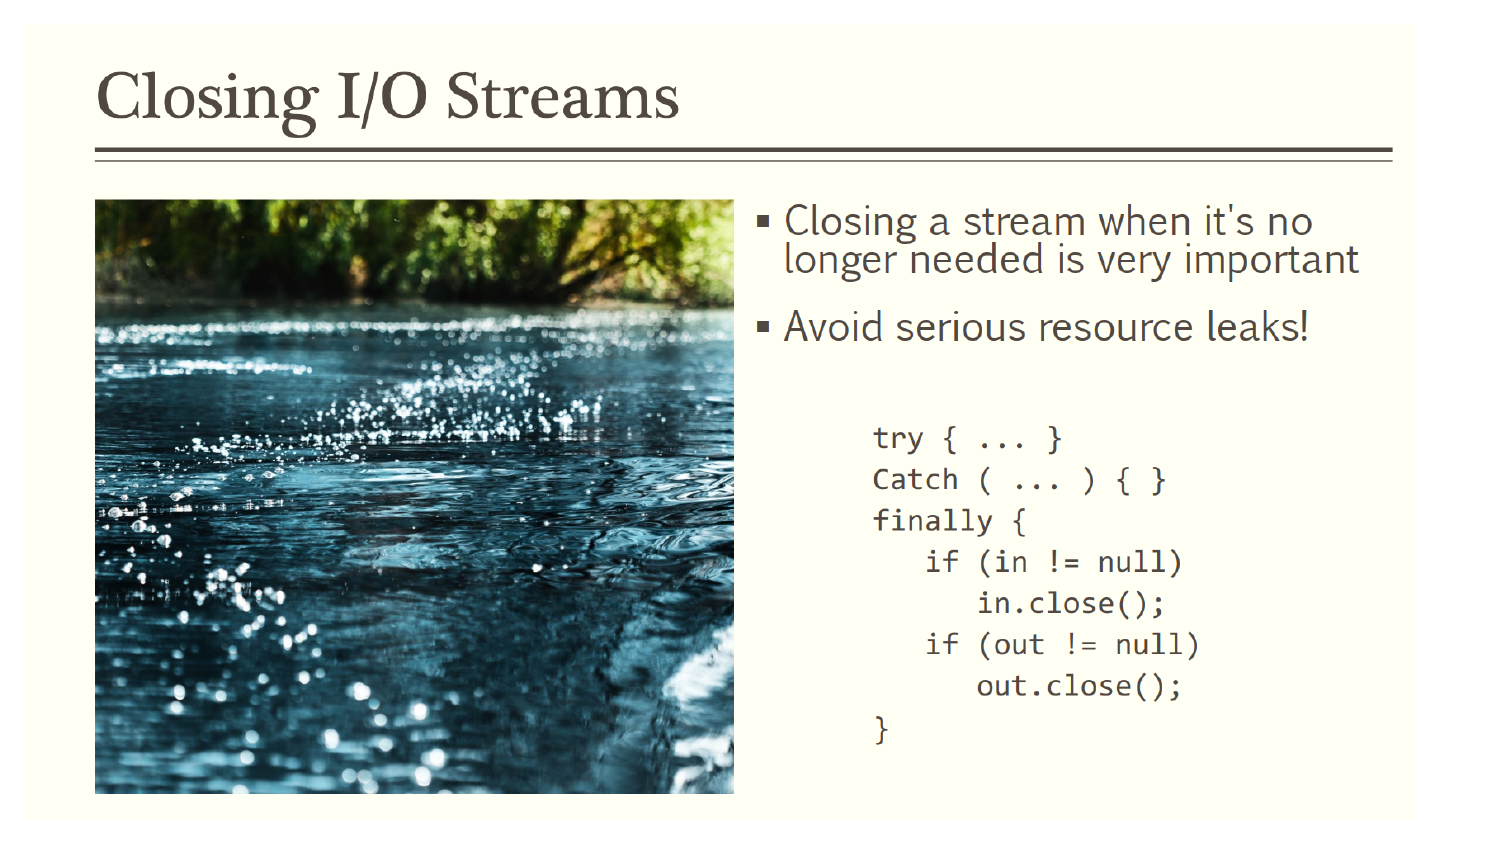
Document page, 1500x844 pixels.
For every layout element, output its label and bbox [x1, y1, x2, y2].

picture [24, 24, 1416, 819]
